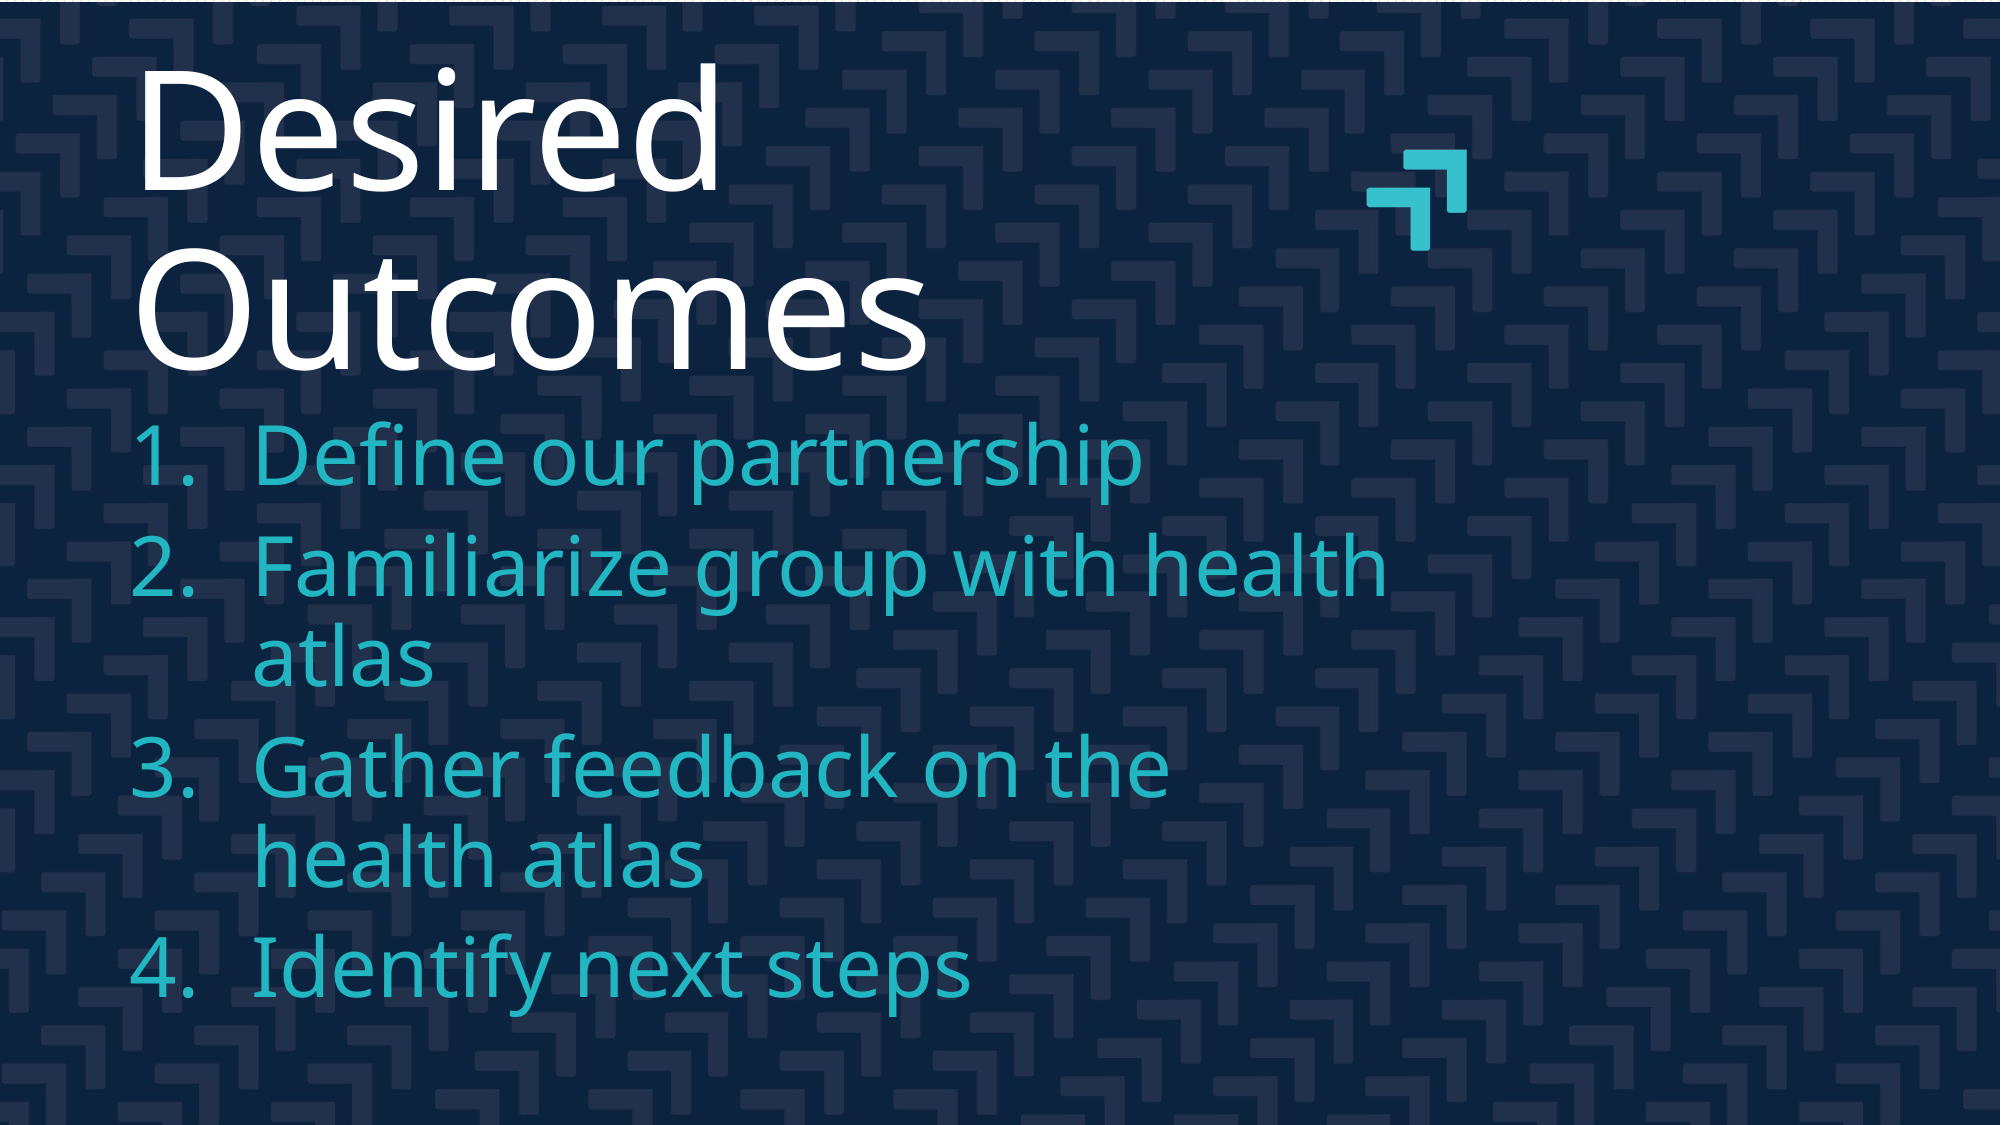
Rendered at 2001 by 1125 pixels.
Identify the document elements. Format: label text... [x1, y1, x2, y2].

title Desired Outcomes [114, 145, 1471, 407]
picture [0, 2, 2000, 1125]
list Define our partnership Familiarize group with health atlas Gather feedback on the health atlas Identify next steps [114, 406, 1451, 850]
